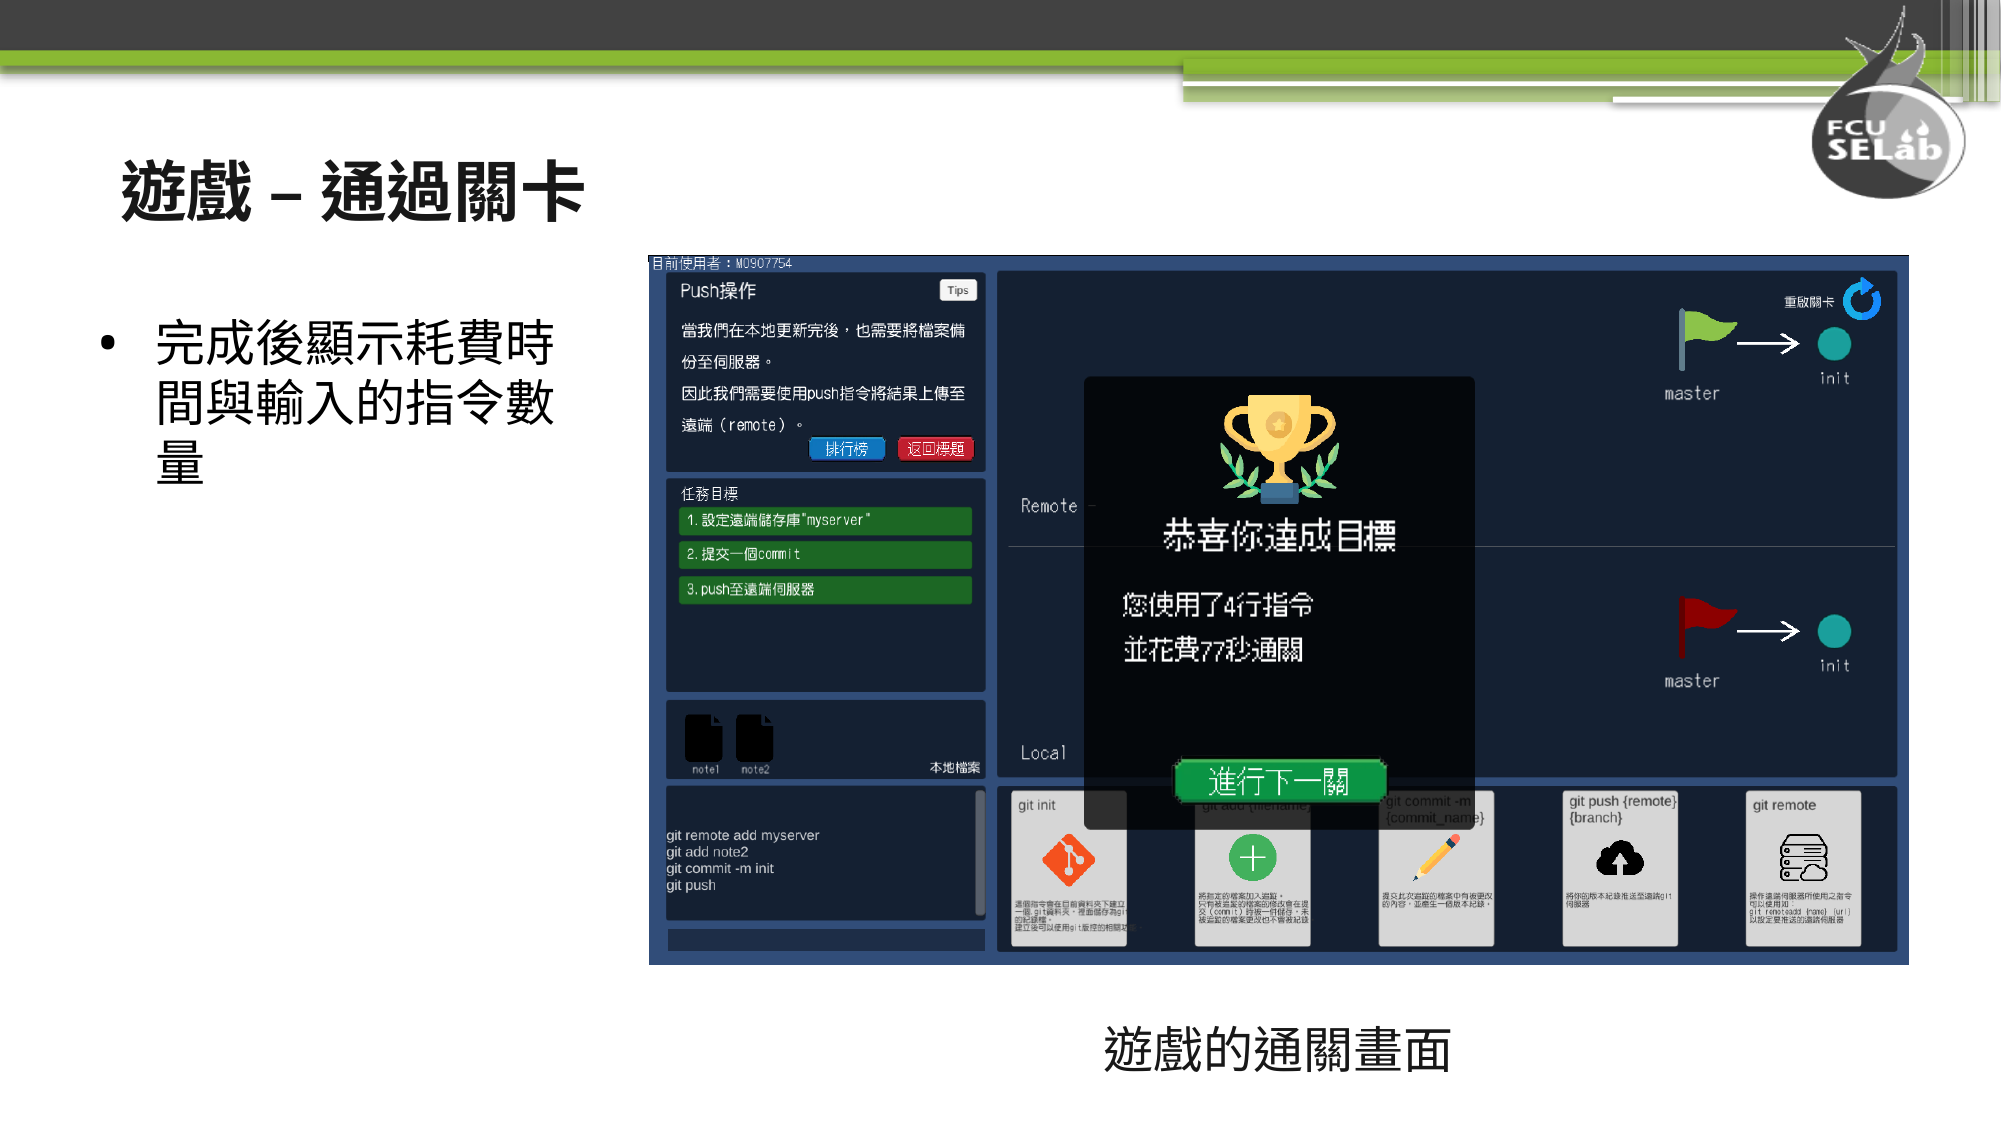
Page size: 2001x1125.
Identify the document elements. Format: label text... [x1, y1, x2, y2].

text_box 遊戲的通關畫面 [648, 998, 1909, 1099]
text_box 完成後顯示耗費時間與輸入的指令數量 [78, 301, 624, 1112]
picture [1780, 2, 2000, 203]
picture [648, 255, 1910, 965]
text_box 遊戲 – 通過關卡 [0, 101, 1709, 277]
